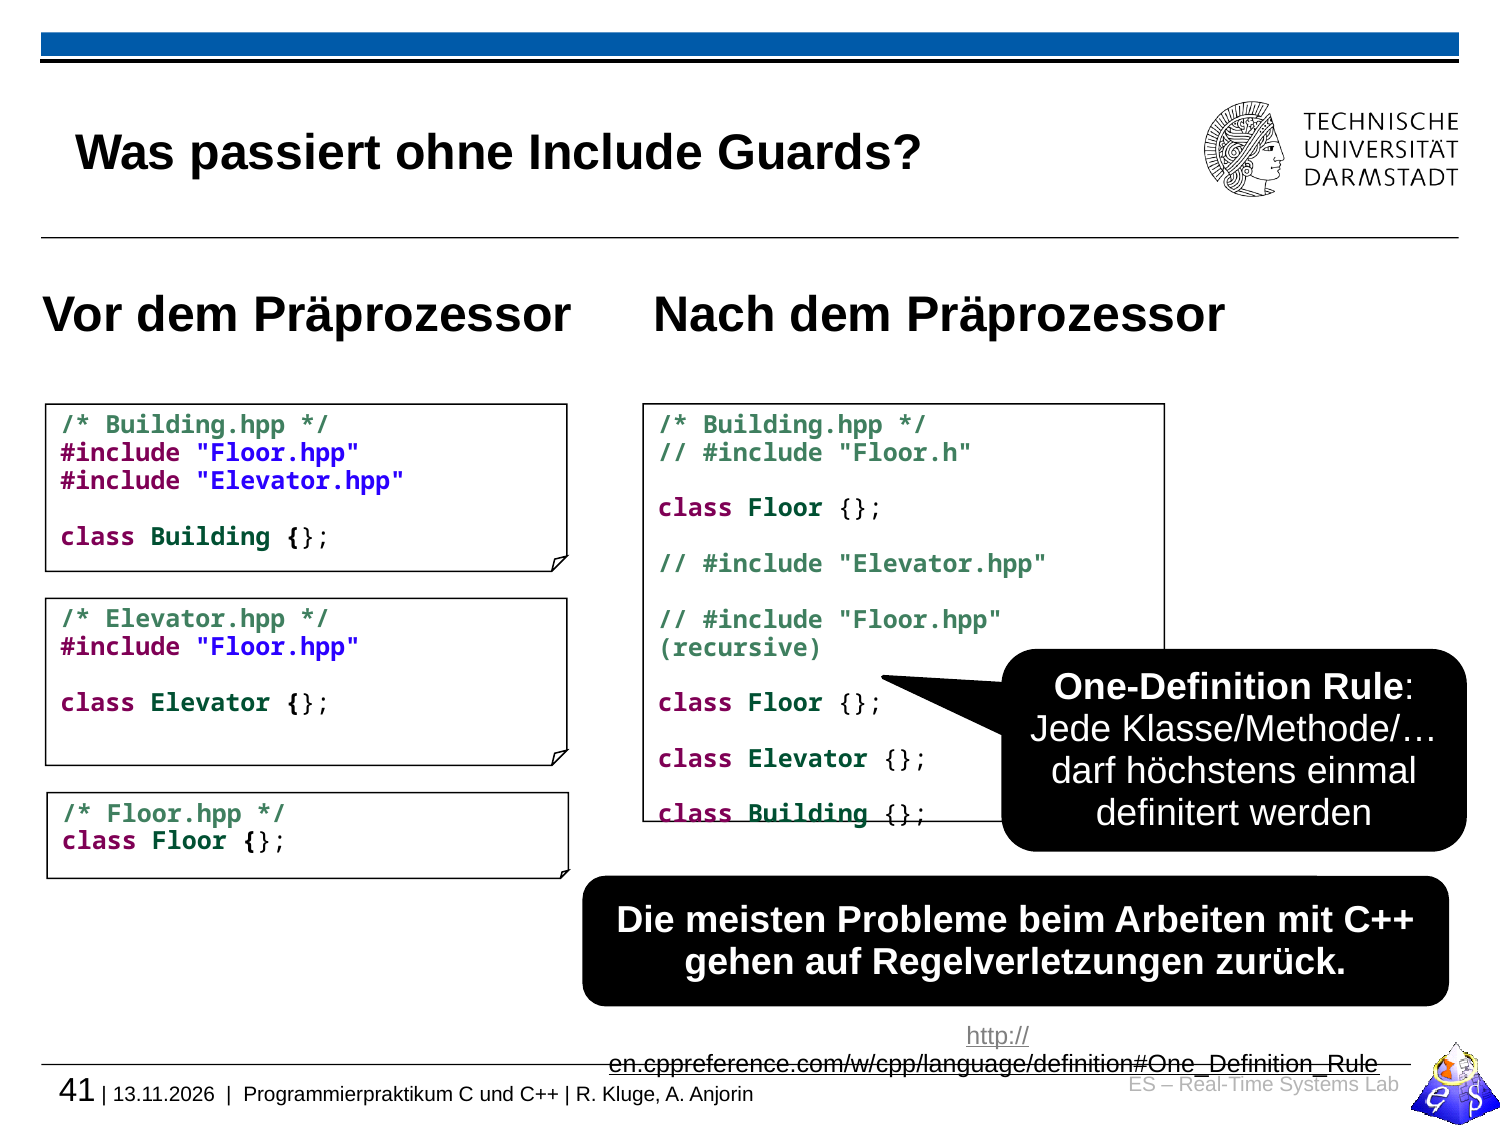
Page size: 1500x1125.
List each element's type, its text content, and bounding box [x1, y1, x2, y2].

list Vor dem Präprozessor [0, 244, 608, 350]
picture [1425, 84, 1483, 214]
text_box http://en.cppreference.com/w/cpp/language/definition#One_Definition_Rule [566, 1015, 1430, 1086]
text_box One-Definition Rule: Jede Klasse/Methode/… darf höchstens einmal definitert werden [881, 648, 1467, 852]
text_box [552, 556, 566, 570]
text_box /* Floor.hpp */ class Floor {}; [47, 792, 569, 879]
list Nach dem Präprozessor [608, 244, 1272, 350]
text_box /* Building.hpp */ #include "Floor.hpp" #include "Elevator.hpp" class Building {}; [45, 404, 567, 572]
picture [1411, 1041, 1500, 1125]
title Was passiert ohne Include Guards? [75, 78, 1425, 220]
text_box /* Building.hpp */ // #include "Floor.h" class Floor {}; // #include "Elevator.hpp" // #include "Floor.hpp" (recursive) class Floor {}; class Elevator {}; class Building {}; [643, 403, 1165, 822]
text_box /* Elevator.hpp */ #include "Floor.hpp" class Elevator {}; [45, 598, 567, 766]
text_box Die meisten Probleme beim Arbeiten mit C++ gehen auf Regelverletzungen zurück. [582, 875, 1450, 1007]
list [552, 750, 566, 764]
